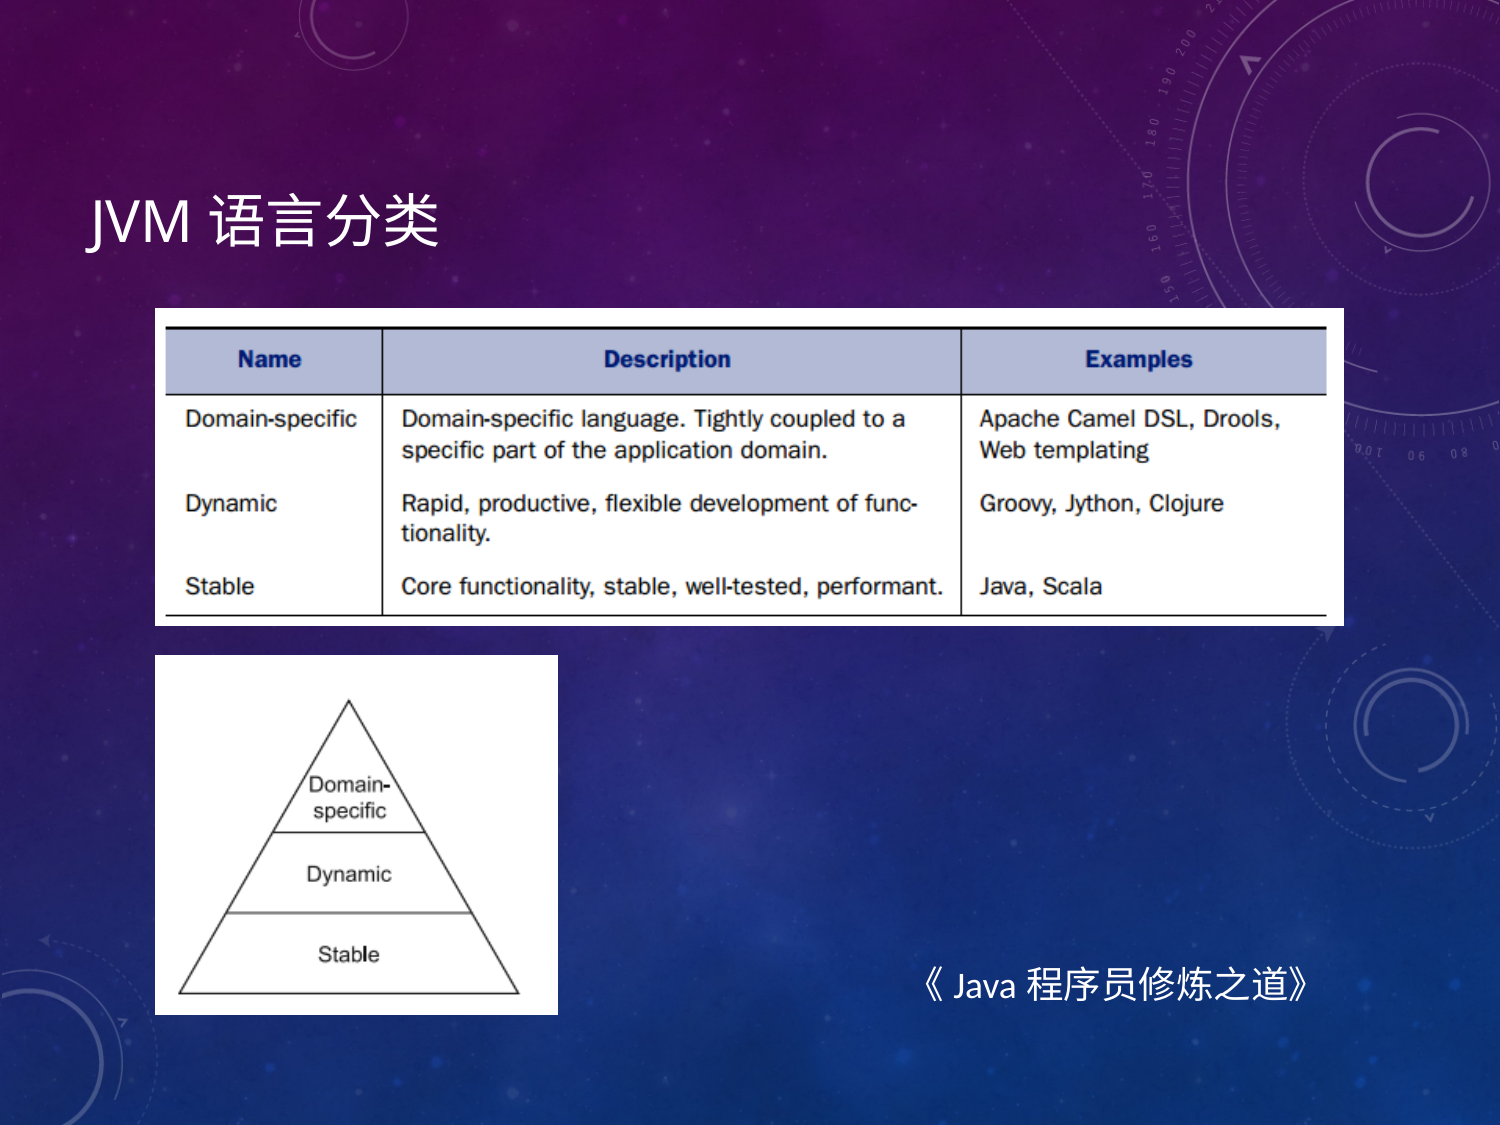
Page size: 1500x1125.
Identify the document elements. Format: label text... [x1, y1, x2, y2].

title JVM语言分类 [75, 99, 1350, 339]
text_box 《Java程序员修炼之道》 [892, 954, 1342, 1014]
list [155, 655, 558, 1015]
picture [0, 0, 1500, 1125]
